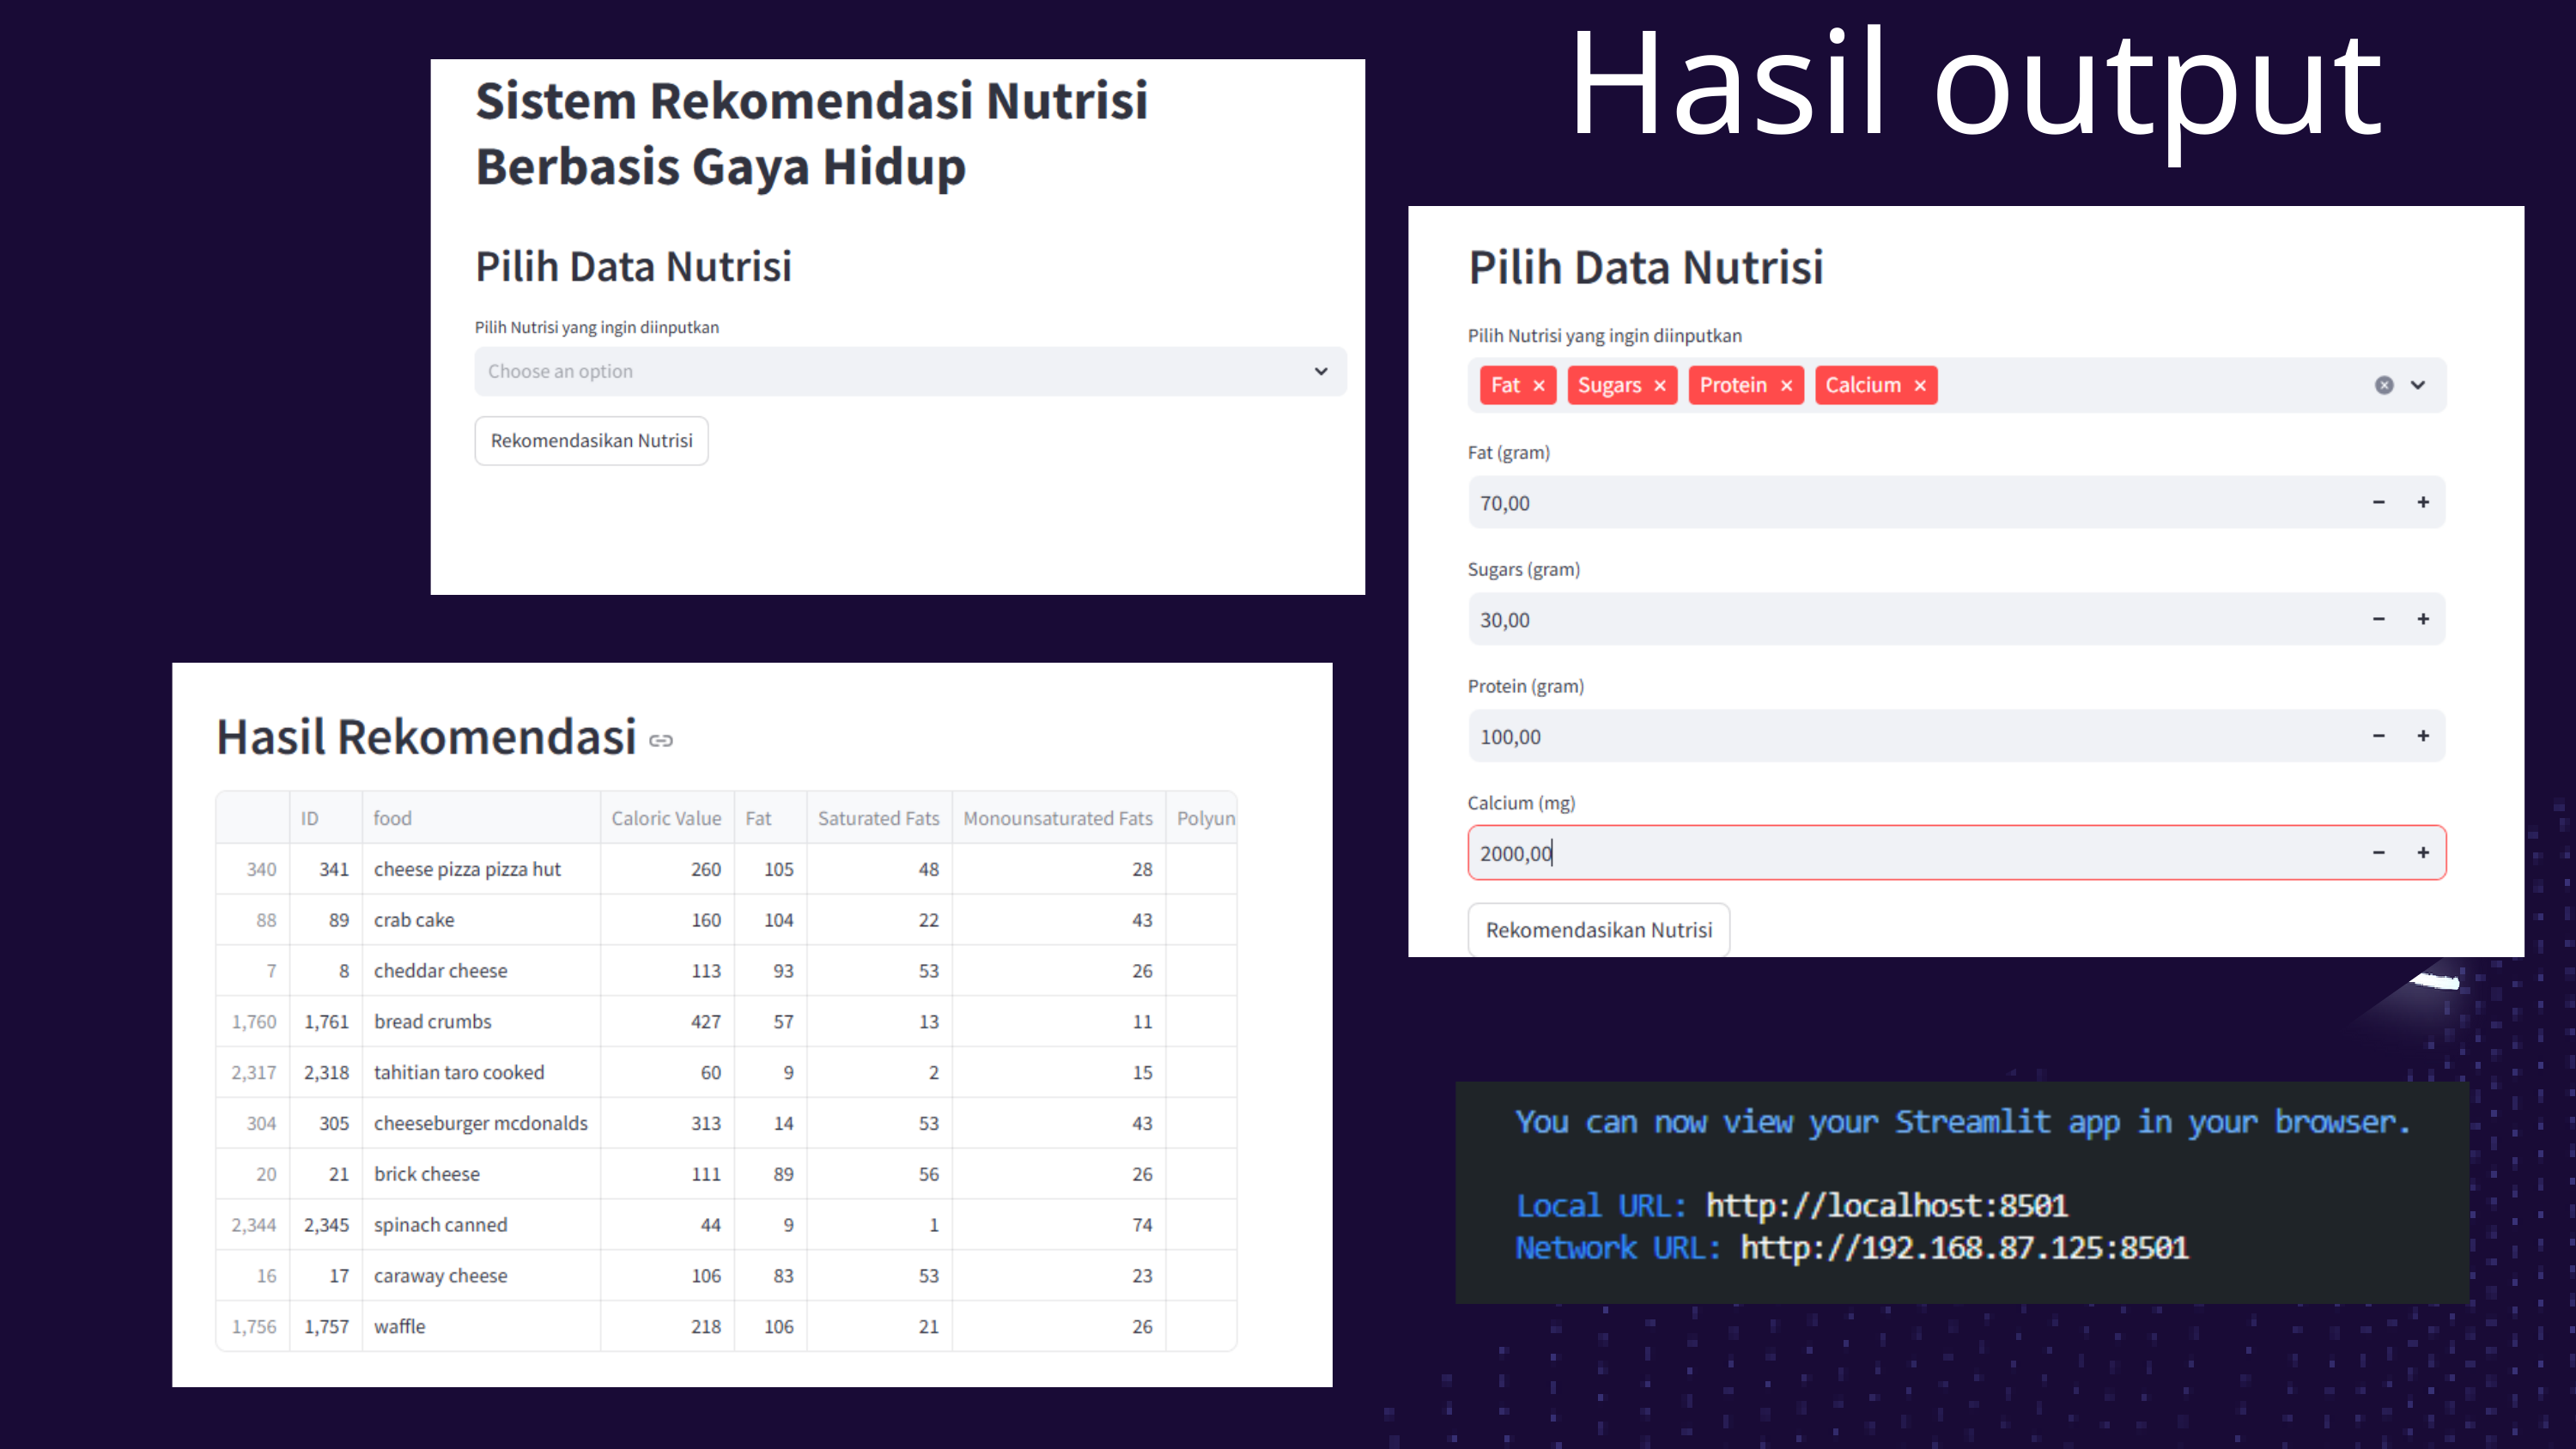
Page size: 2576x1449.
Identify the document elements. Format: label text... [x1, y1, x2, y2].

text_box [1273, 1304, 2145, 1449]
text_box [172, 663, 1333, 1388]
text_box [2525, 781, 2576, 899]
text_box [430, 59, 1366, 595]
text_box [2044, 864, 2576, 1449]
text_box Hasil output [1564, 18, 2576, 162]
text_box [1455, 1082, 2470, 1304]
text_box [1408, 206, 2525, 958]
text_box [1990, 958, 2441, 1082]
